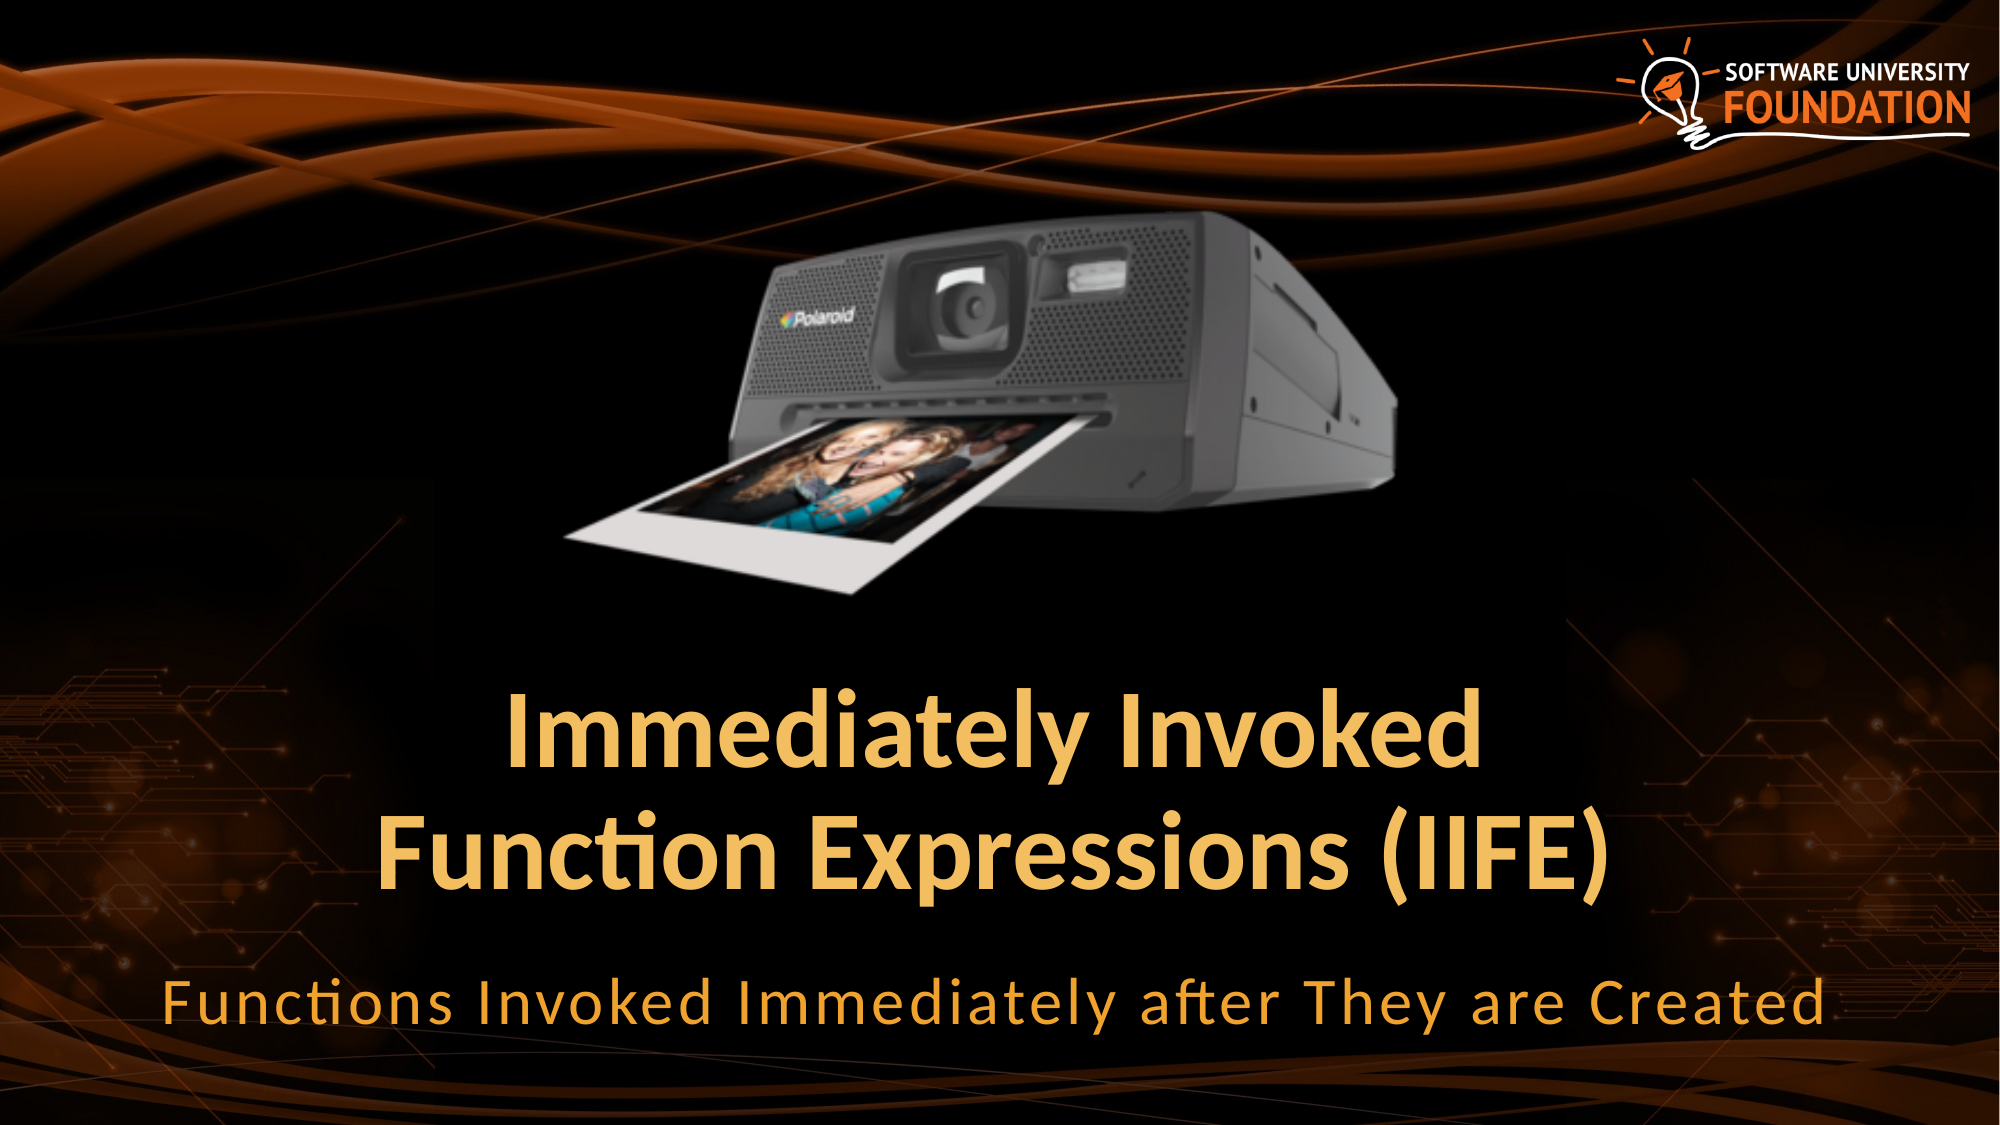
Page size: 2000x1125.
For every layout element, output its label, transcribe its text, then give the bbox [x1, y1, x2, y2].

title Immediately Invoked Function Expressions (IIFE) [303, 662, 1688, 920]
list Functions Invoked Immediately after They are Created [103, 947, 1888, 1041]
picture [0, 0, 2000, 1125]
